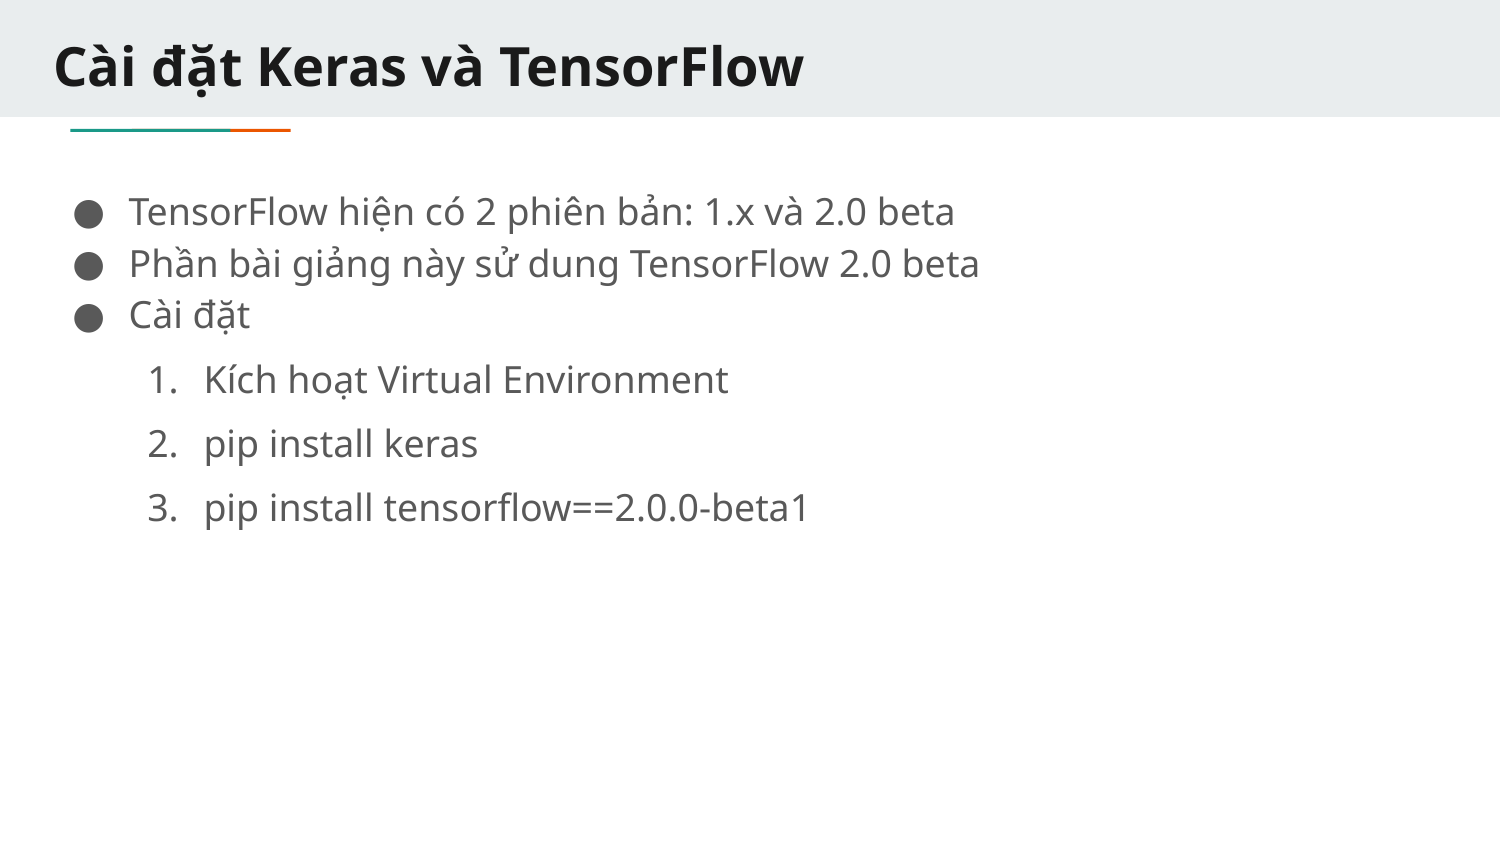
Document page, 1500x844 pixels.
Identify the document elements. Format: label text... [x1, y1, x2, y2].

title Cài đặt Keras và TensorFlow [38, 17, 1467, 106]
list TensorFlow hiện có 2 phiên bản: 1.x và 2.0 beta Phần bài giảng này sử dung TensorFlow 2.0 beta Cài đặt Kích hoạt Virtual Environment pip install keras pip install tensorflow==2.0.0-beta1 [38, 166, 1452, 808]
